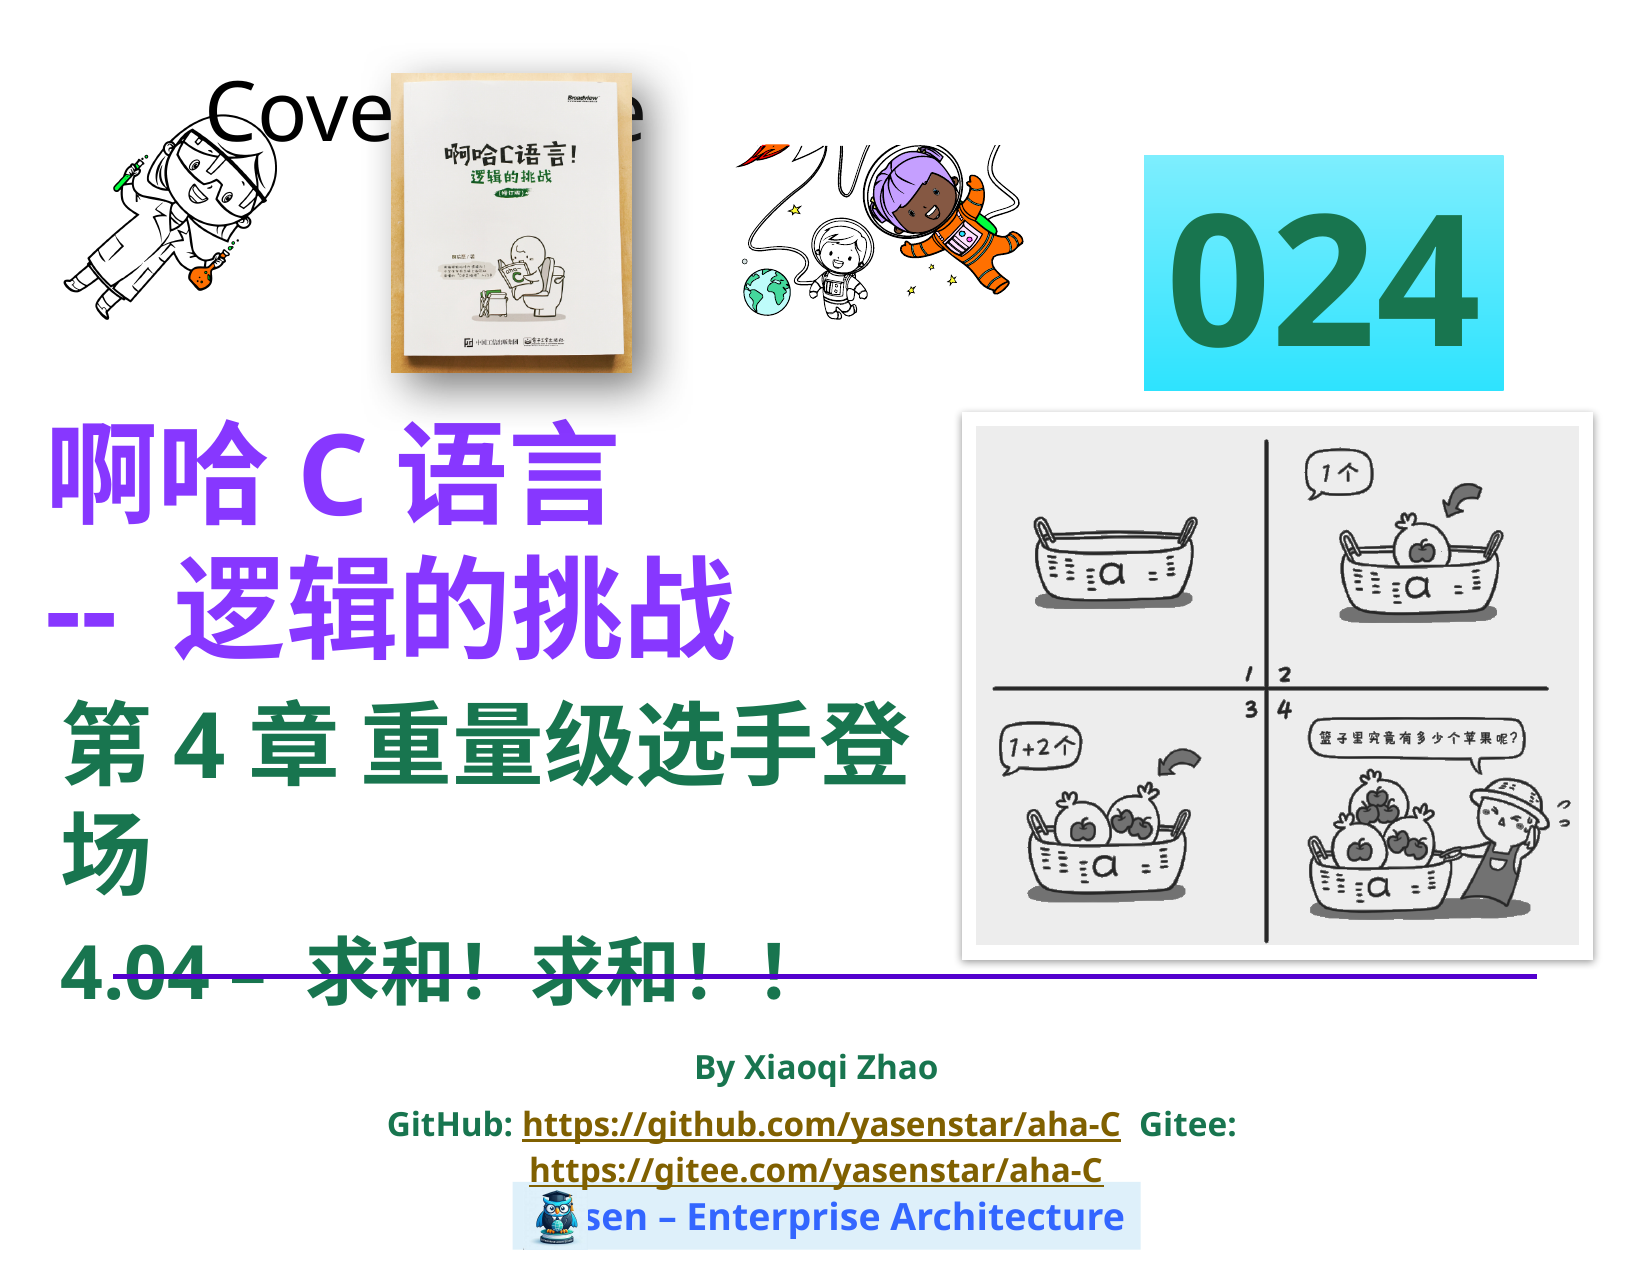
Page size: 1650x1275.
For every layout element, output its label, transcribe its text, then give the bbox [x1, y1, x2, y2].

title Cover page [27, 62, 405, 310]
picture [523, 1185, 588, 1250]
text_box 啊哈C语言 -- 逻辑的挑战 [45, 402, 1428, 679]
picture [28, 73, 321, 366]
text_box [735, 144, 1024, 320]
title Cover page [649, 62, 825, 310]
text_box 024 [1144, 155, 1504, 391]
text_box By Xiaoqi Zhao GitHub: https://github.com/yasenstar/aha-C Gitee: https://gitee.com/yasenstar/aha-C [113, 1038, 1520, 1159]
text_box 第4章 重量级选手登场 4.04 – 求和！求和！！ [45, 679, 956, 915]
picture [391, 73, 632, 373]
picture [976, 426, 1579, 946]
